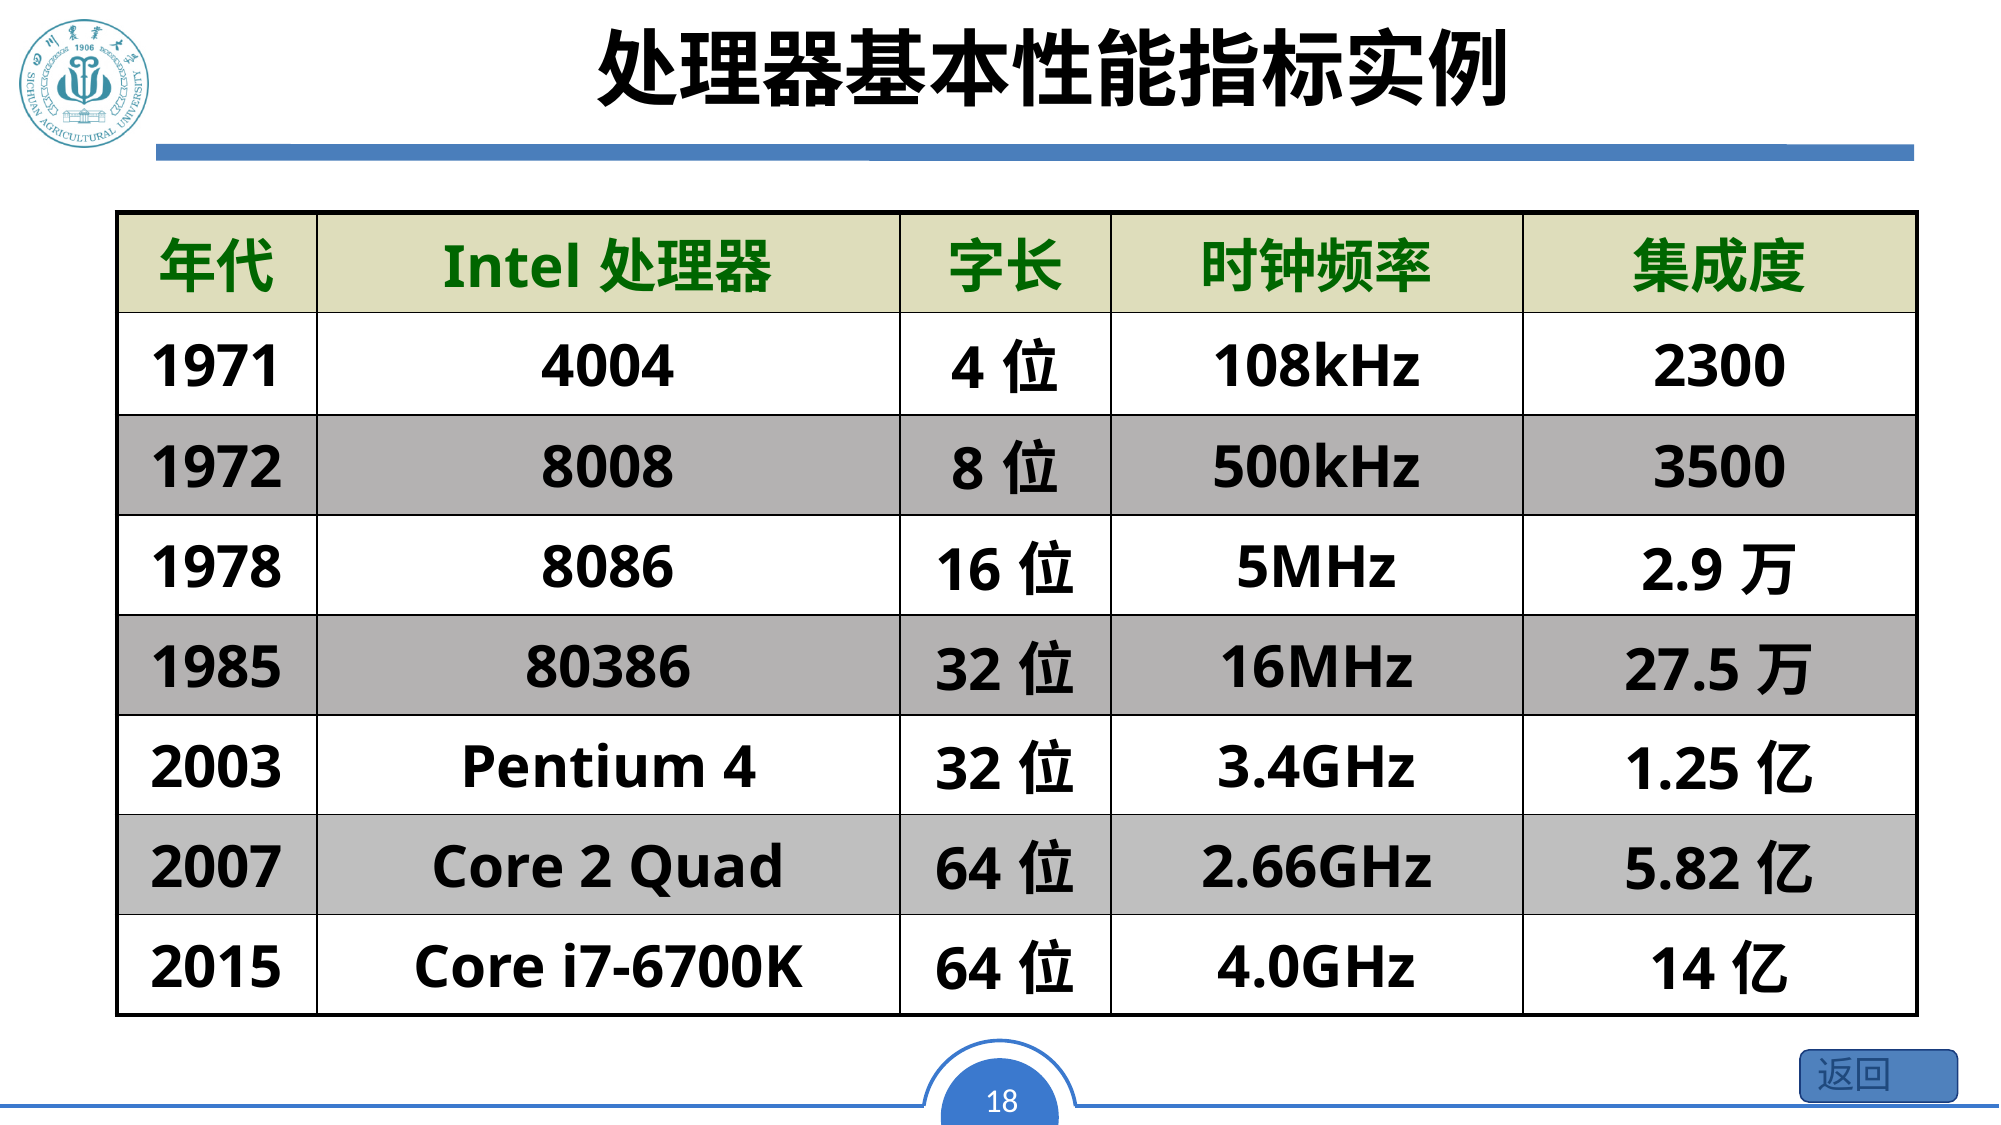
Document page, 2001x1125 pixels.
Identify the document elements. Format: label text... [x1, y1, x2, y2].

table_cell 8位 [901, 416, 1110, 514]
table_cell 4004 [318, 313, 899, 414]
table_cell Pentium 4 [318, 716, 899, 814]
table_cell 1978 [119, 516, 316, 614]
table_cell 16位 [901, 516, 1110, 614]
table_cell 2007 [119, 815, 316, 914]
table_cell 8086 [318, 516, 899, 614]
table_cell 3.4GHz [1112, 716, 1522, 814]
table_cell 5MHz [1112, 516, 1522, 614]
table_cell 80386 [318, 616, 899, 714]
table_cell 14亿 [1524, 915, 1915, 1013]
table_cell 8008 [318, 416, 899, 514]
table_cell 64位 [901, 815, 1110, 914]
table_cell 5.82亿 [1524, 815, 1915, 914]
table_header 年代 [119, 215, 316, 312]
table_cell Core i7-6700K [318, 915, 899, 1013]
table_cell 500kHz [1112, 416, 1522, 514]
table_cell 3500 [1524, 416, 1915, 514]
table_cell 64位 [901, 915, 1110, 1013]
table_cell 2003 [119, 716, 316, 814]
table_cell 2.66GHz [1112, 815, 1522, 914]
table_header Intel处理器 [318, 215, 899, 312]
table_cell 4位 [901, 313, 1110, 414]
table_cell Core 2 Quad [318, 815, 899, 914]
table_cell 1972 [119, 416, 316, 514]
table_header 时钟频率 [1112, 215, 1522, 312]
table_header 字长 [901, 215, 1110, 312]
table_cell 16MHz [1112, 616, 1522, 714]
table_cell 1971 [119, 313, 316, 414]
text_box 处理器基本性能指标实例 [397, 9, 1709, 125]
table_header 集成度 [1524, 215, 1915, 312]
table_cell 4.0GHz [1112, 915, 1522, 1013]
text_box 返回 [1800, 1049, 1958, 1103]
table_cell 1.25亿 [1524, 716, 1915, 814]
table_cell 2300 [1524, 313, 1915, 414]
table_cell 1985 [119, 616, 316, 714]
table_cell 32位 [901, 616, 1110, 714]
table_cell 2.9万 [1524, 516, 1915, 614]
table_cell 32位 [901, 716, 1110, 814]
table_cell 27.5万 [1524, 616, 1915, 714]
table_cell 2015 [119, 915, 316, 1013]
table_cell 108kHz [1112, 313, 1522, 414]
